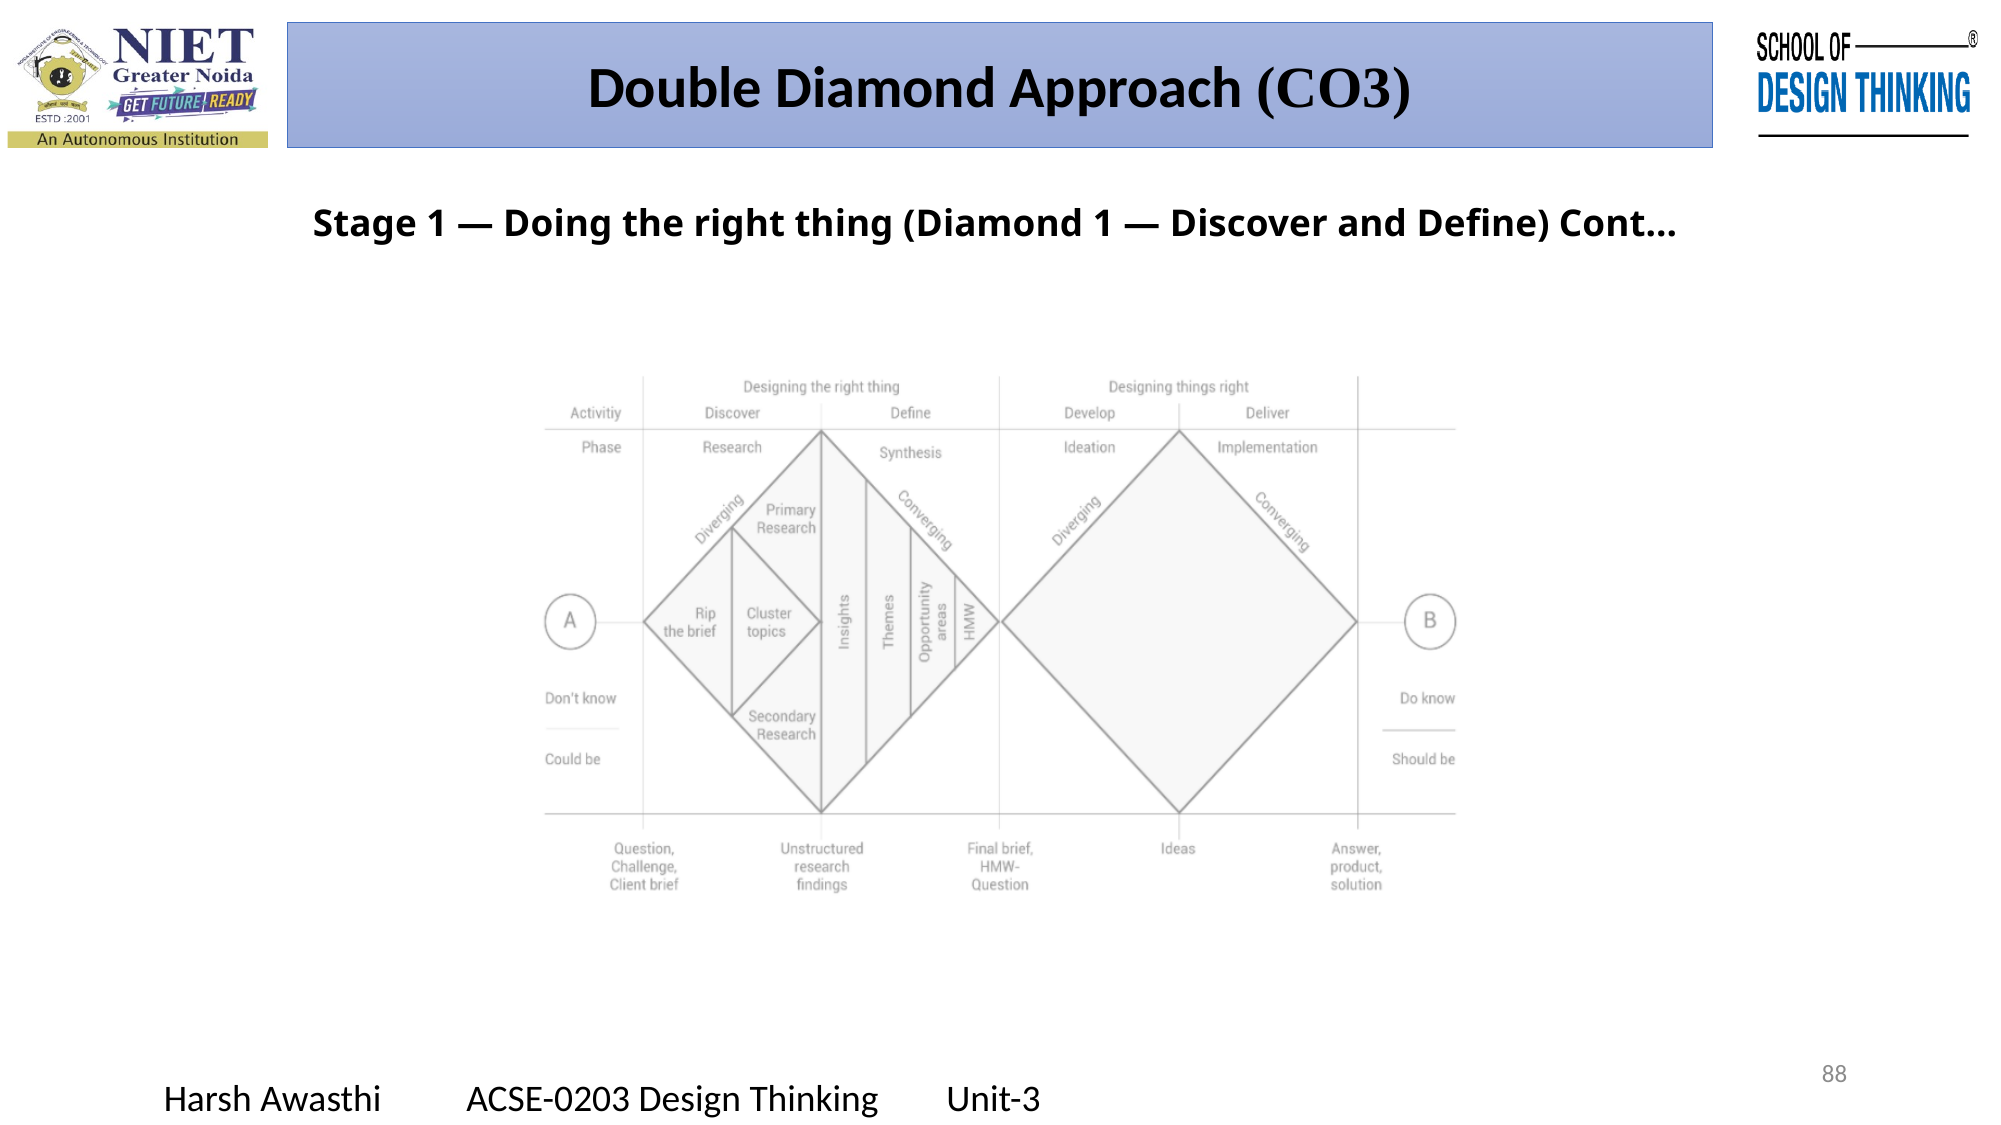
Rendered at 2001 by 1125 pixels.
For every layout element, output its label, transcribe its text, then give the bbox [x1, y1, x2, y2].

picture [7, 22, 268, 148]
title Stage 1 — Doing the right thing (Diamond 1 — Discover and Define) Cont… [297, 177, 1703, 272]
picture [1757, 30, 1978, 137]
footer Harsh Awasthi ACSE-0203 Design Thinking Unit-3 [149, 1066, 1755, 1125]
slide_number 88 [1412, 1042, 1863, 1103]
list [509, 325, 1491, 901]
text_box Double Diamond Approach (CO3) [287, 22, 1713, 148]
